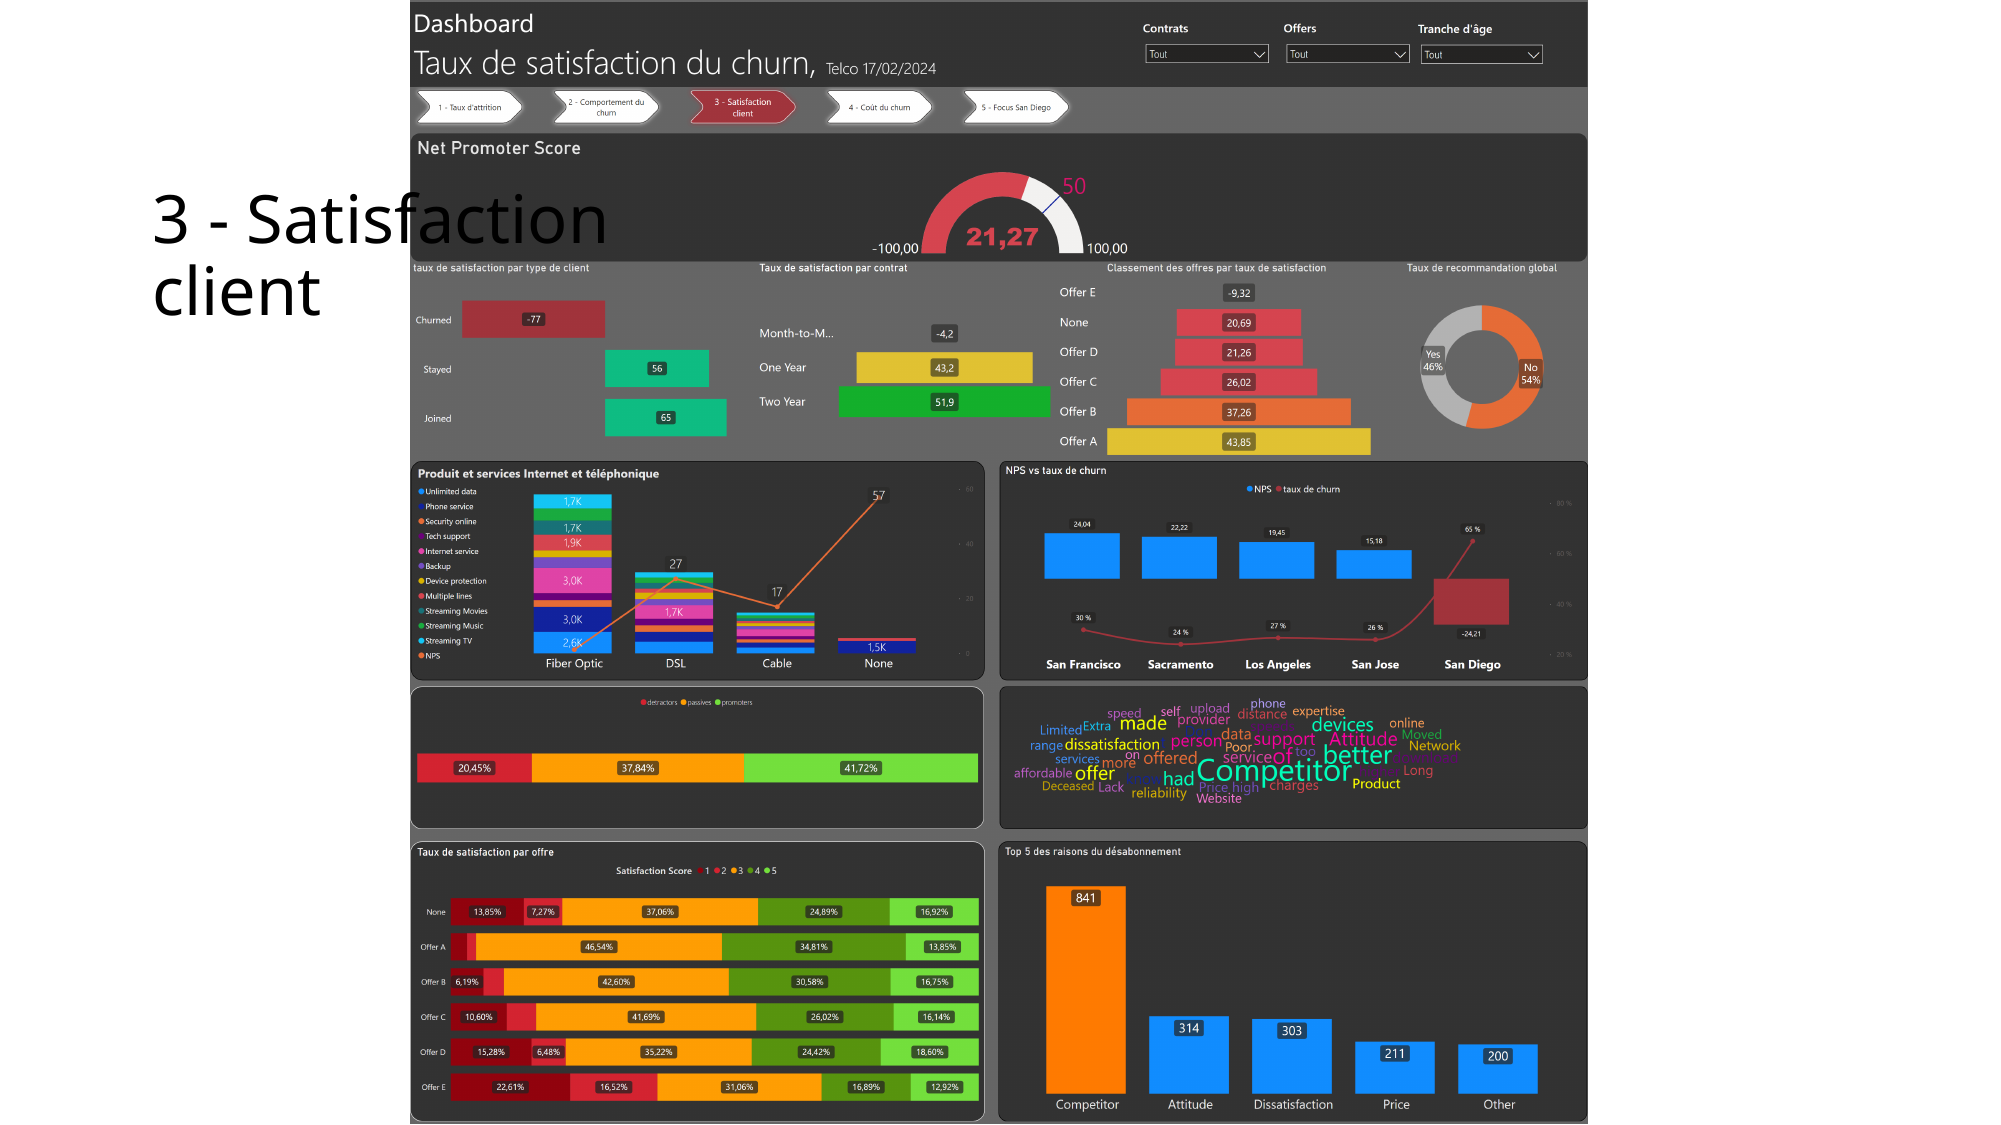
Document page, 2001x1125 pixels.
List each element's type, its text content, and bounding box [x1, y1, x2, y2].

title 3 - Satisfaction client [137, 75, 410, 338]
picture [410, 0, 1588, 1124]
